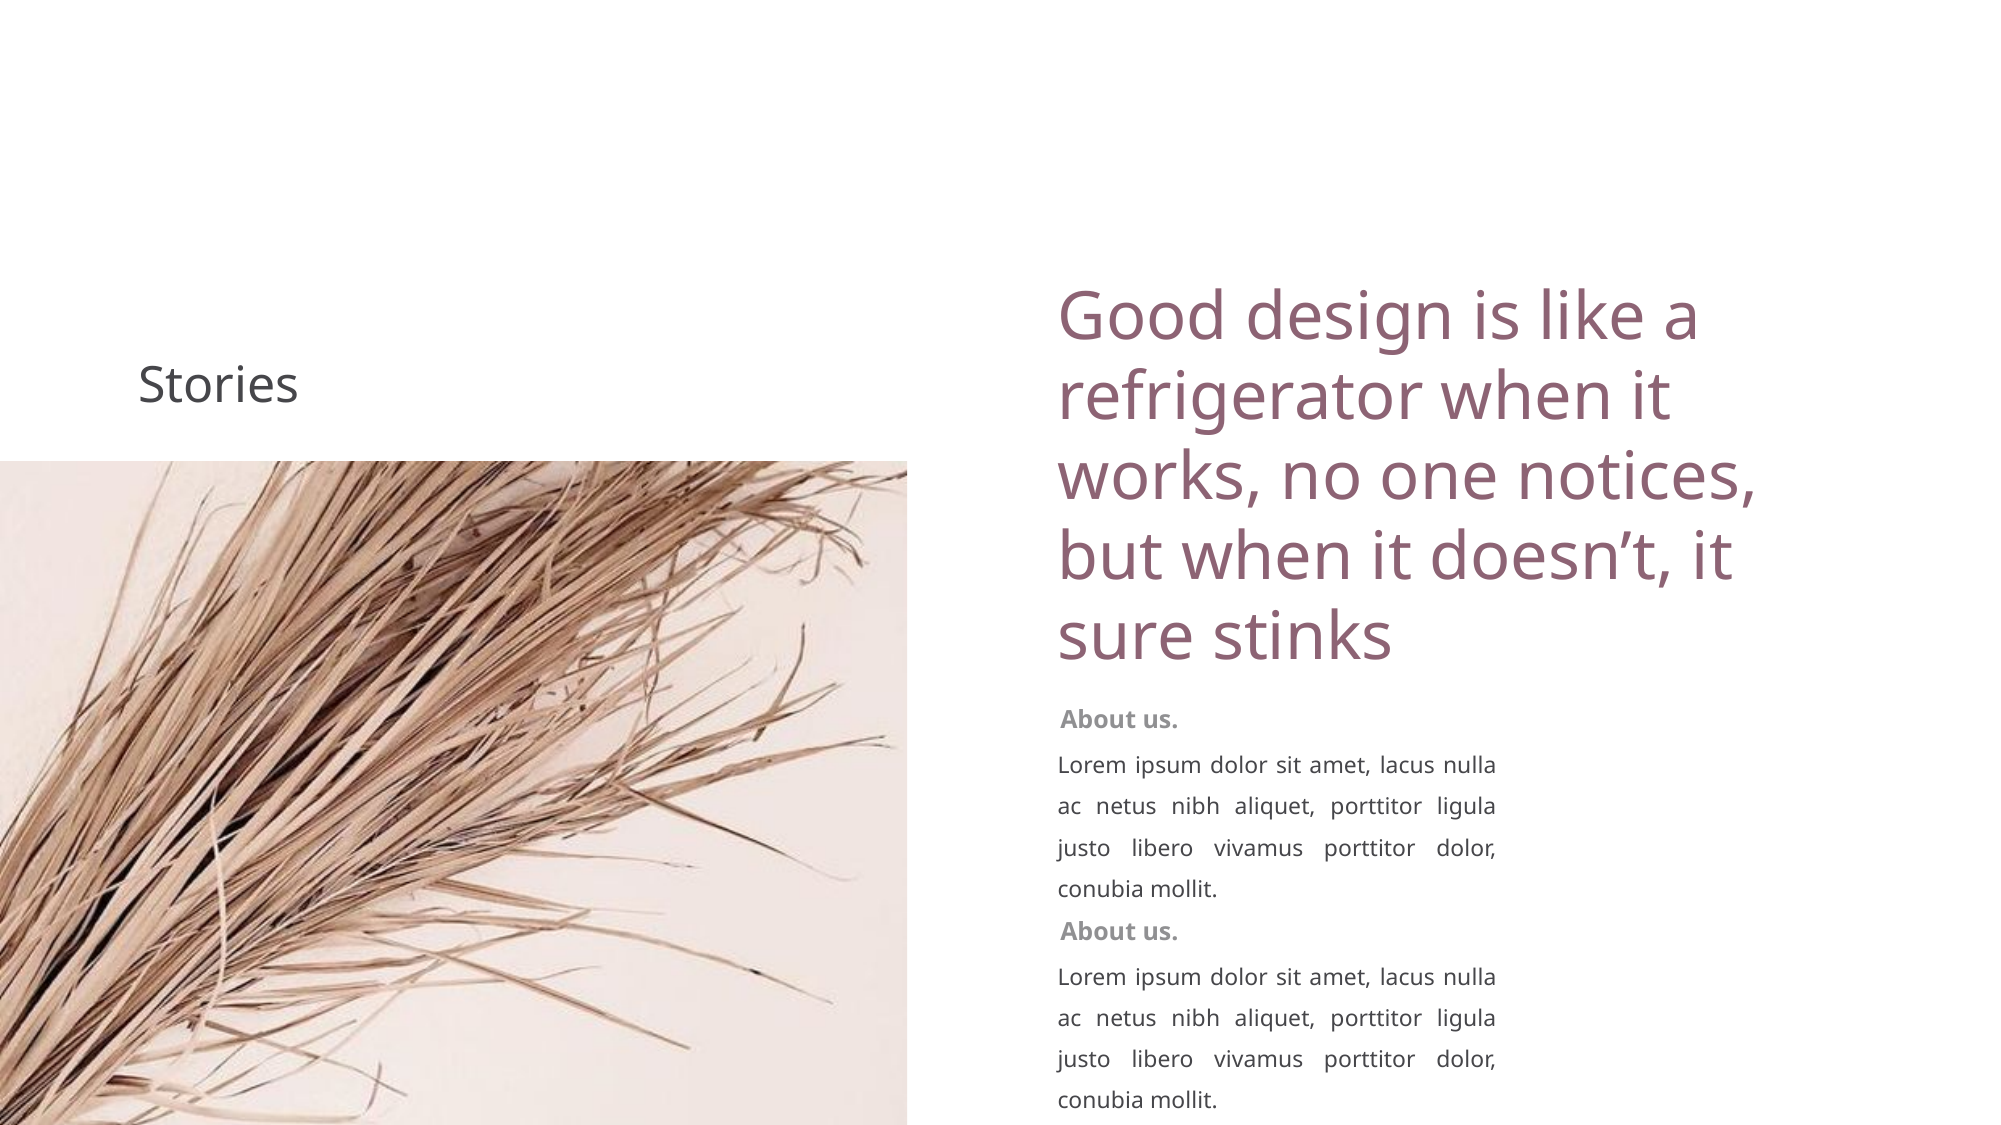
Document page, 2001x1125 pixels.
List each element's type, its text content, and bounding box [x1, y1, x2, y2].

text_box About us. [1060, 689, 1524, 734]
picture [0, 461, 908, 1125]
text_box Lorem ipsum dolor sit amet, lacus nulla ac netus nibh aliquet, porttitor ligula justo libero vivamus porttitor dolor, conubia mollit. [1042, 729, 1512, 910]
text_box Lorem ipsum dolor sit amet, lacus nulla ac netus nibh aliquet, porttitor ligula justo libero vivamus porttitor dolor, conubia mollit. [1042, 941, 1512, 1121]
text_box Stories [123, 345, 455, 418]
text_box Good design is like a refrigerator when it works, no one notices, but when it doesn’t, it sure stinks [1042, 265, 1807, 681]
text_box About us. [1060, 900, 1524, 946]
